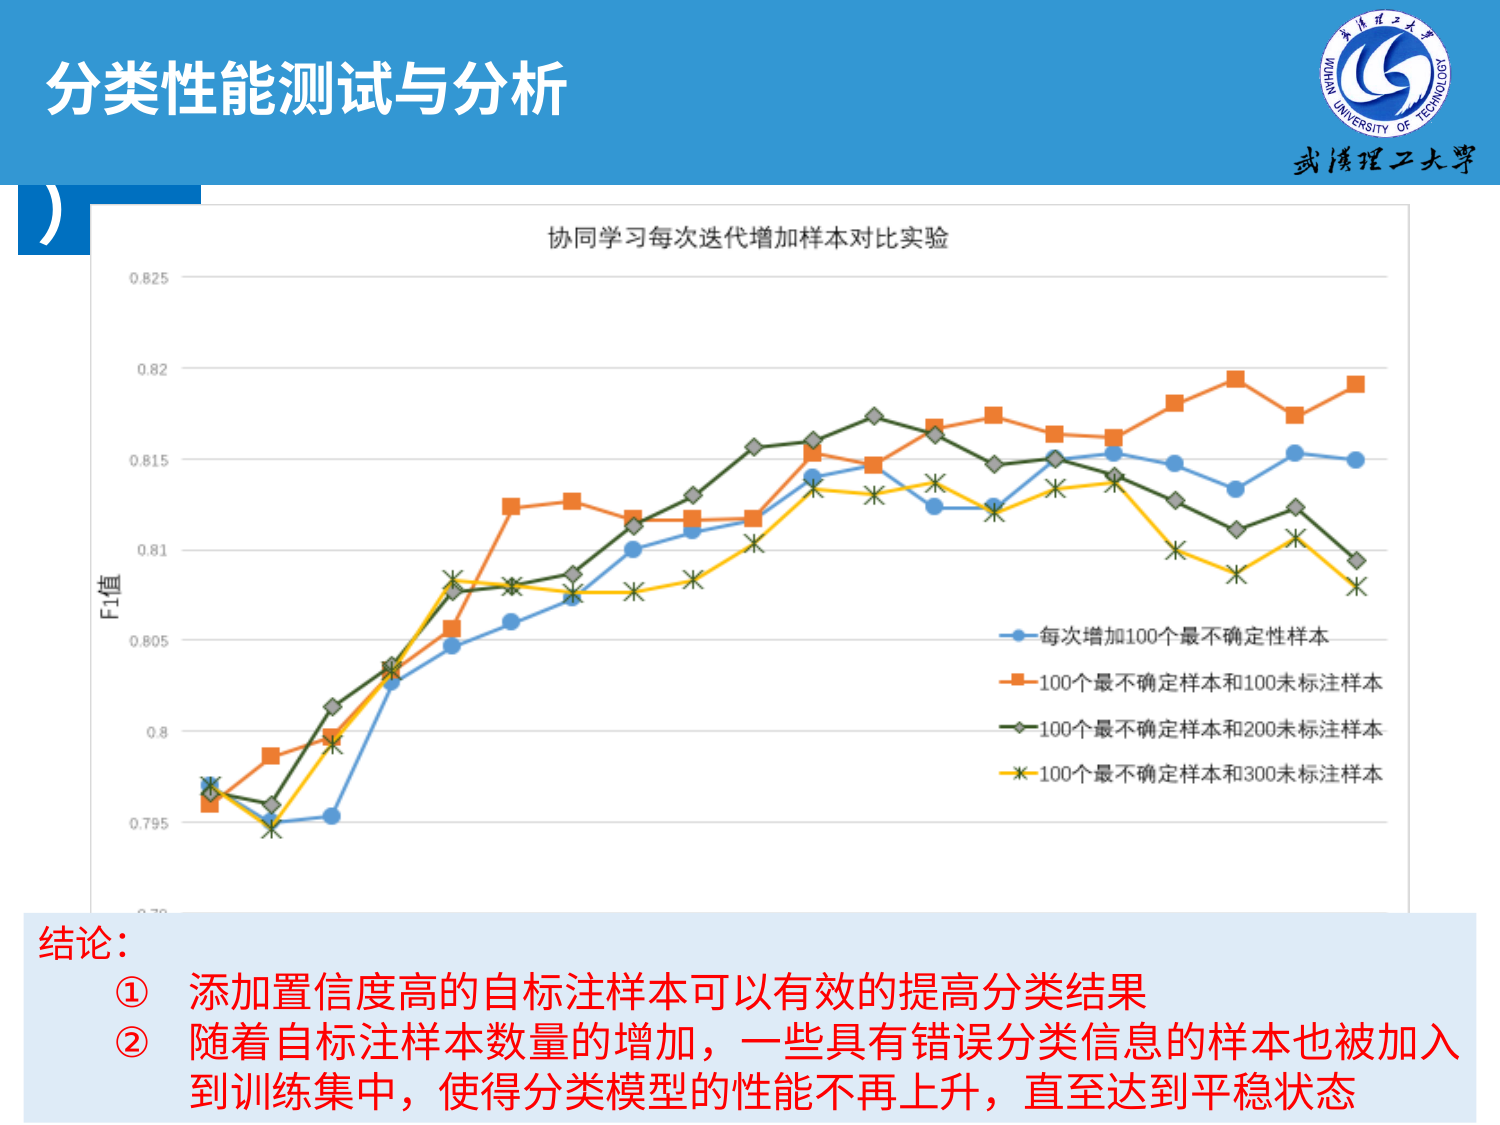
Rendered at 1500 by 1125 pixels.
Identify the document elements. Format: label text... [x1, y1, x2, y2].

text_box 结论： 添加置信度高的自标注样本可以有效的提高分类结果 随着自标注样本数量的增加，一些具有错误分类信息的样本也被加入到训练集中，使得分类模型的性能不再上升，直至达到平稳状态 [23, 912, 1477, 1123]
text_box [0, 960, 1500, 1125]
picture [90, 204, 1410, 1035]
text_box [0, 0, 1500, 185]
